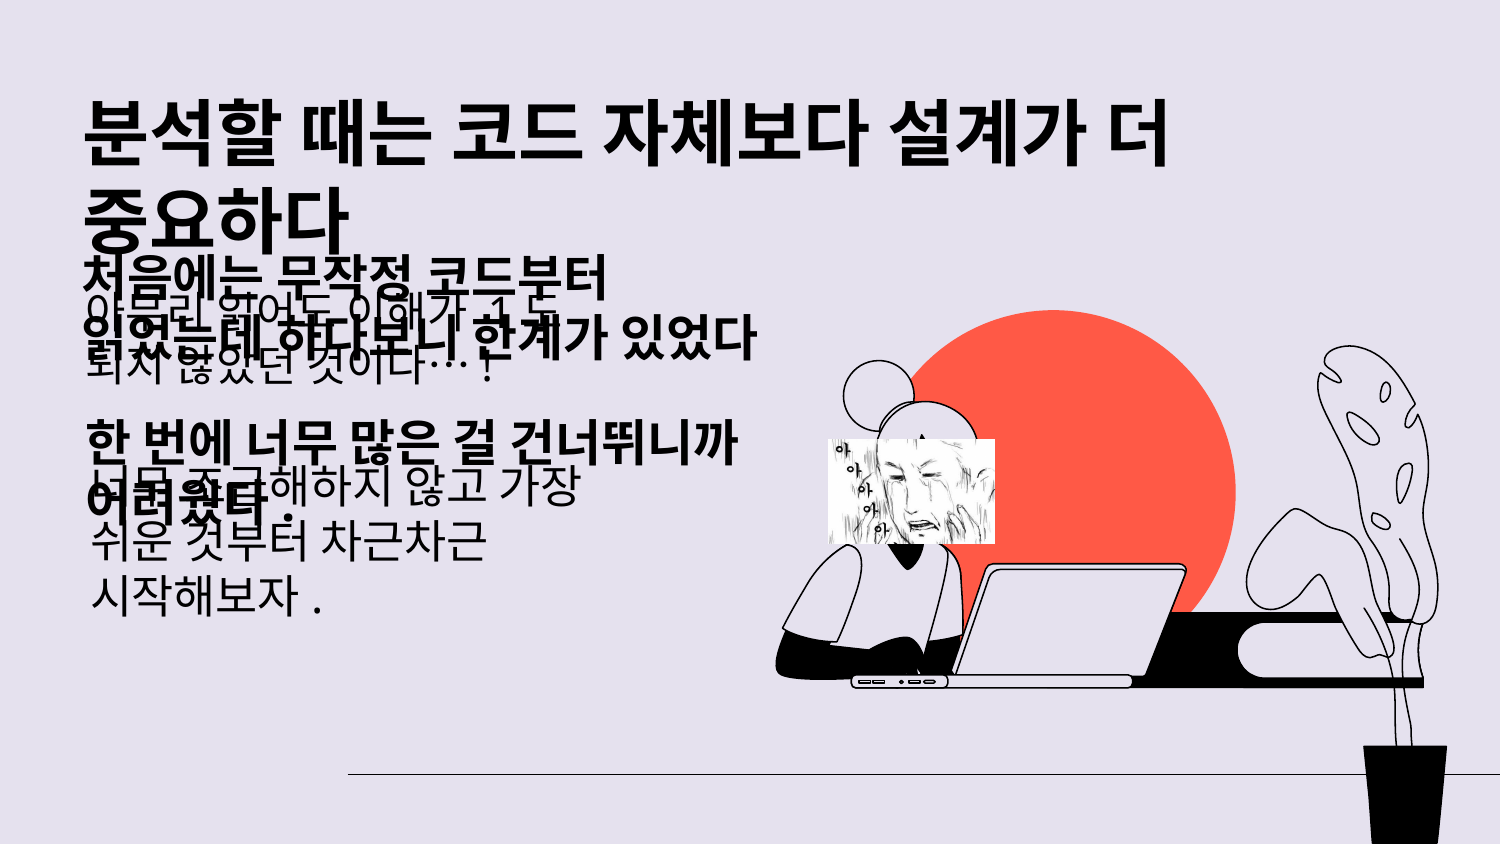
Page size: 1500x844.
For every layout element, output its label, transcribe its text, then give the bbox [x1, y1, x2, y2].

subtitle 처음에는 무작정 코드부터 읽었는데 하다보니 한계가 있었다 [66, 231, 808, 307]
text_box [929, 310, 1178, 359]
picture [827, 438, 996, 544]
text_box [772, 360, 1240, 689]
subtitle 아무리 읽어도 이해가 1도 되지 않았던 것이다…! [70, 285, 646, 390]
title 분석할 때는 코드 자체보다 설계가 더 중요하다 [67, 72, 1333, 167]
subtitle 한 번에 너무 많은 걸 건너뛰니까 어려웠다. [70, 396, 767, 472]
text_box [1245, 345, 1447, 844]
subtitle 너무 조급해하지 않고 가장 쉬운 것부터 차근차근 시작해보자. [75, 487, 650, 593]
